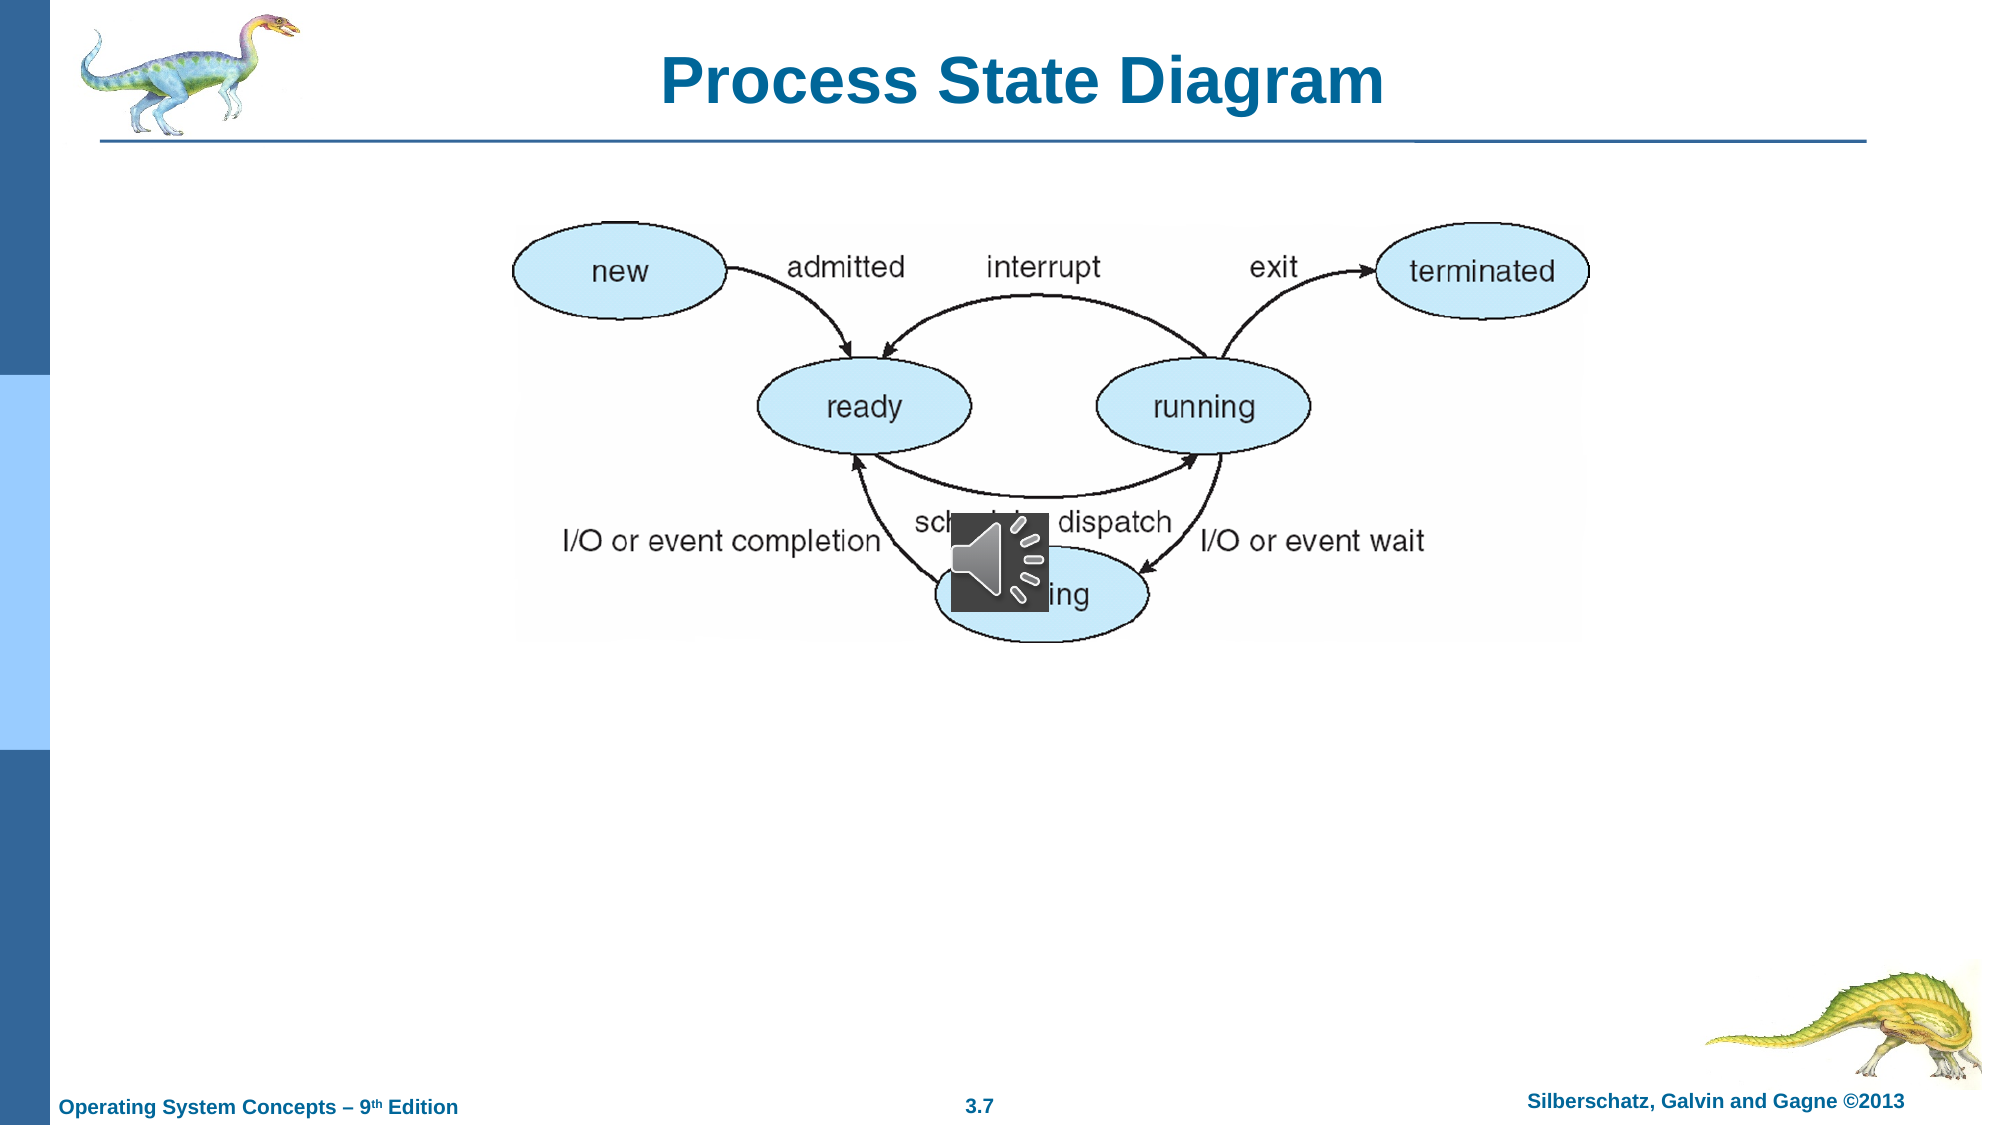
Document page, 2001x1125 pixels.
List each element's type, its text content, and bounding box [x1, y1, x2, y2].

title Process State Diagram [371, 29, 1675, 125]
picture [504, 214, 1594, 649]
picture [62, 0, 324, 149]
picture [1700, 959, 1982, 1090]
